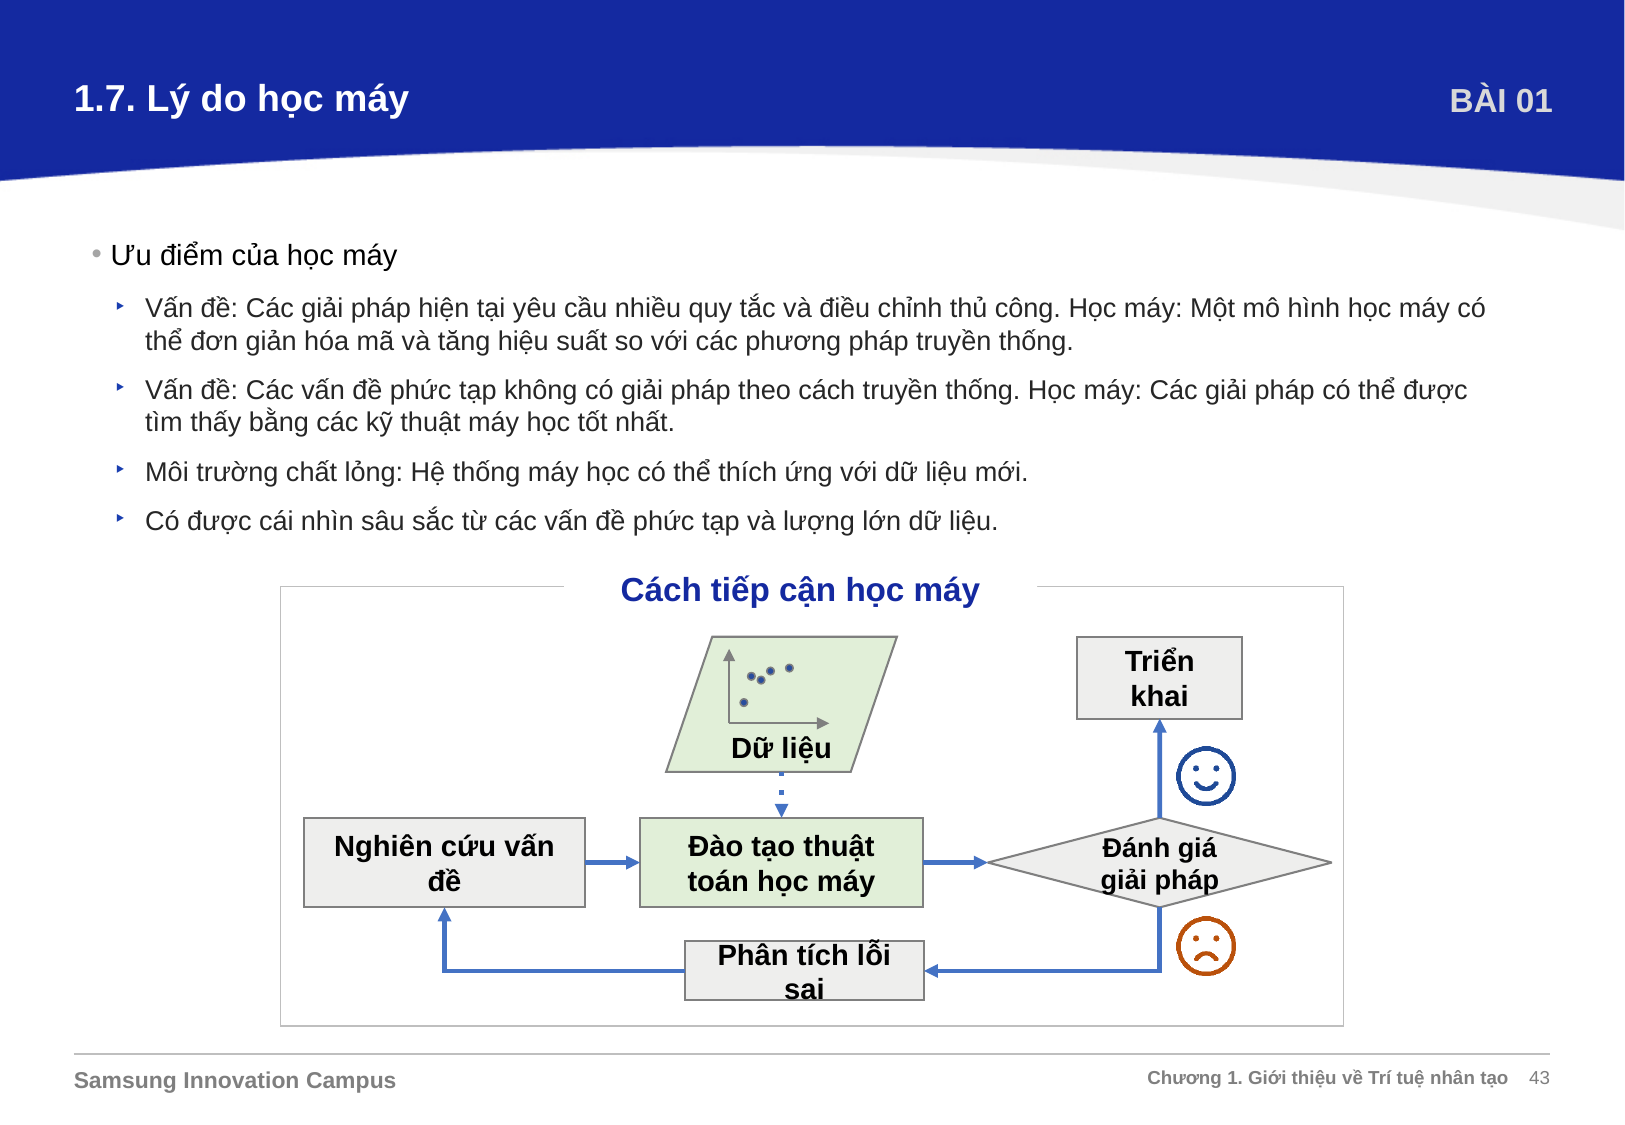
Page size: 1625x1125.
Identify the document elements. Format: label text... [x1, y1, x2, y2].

picture [0, 0, 1625, 1125]
text_box Vấn đề: Các giải pháp hiện tại yêu cầu nhiều quy tắc và điều chỉnh thủ công. Học máy: Một mô hình học máy có thể đơn giản hóa mã và tăng hiệu suất so với các phương pháp truyền thống. Vấn đề: Các vấn đề phức tạp không có giải pháp theo cách truyền thống. Học máy: Các giải pháp có thể được tìm thấy bằng các kỹ thuật máy học tốt nhất. Môi trường chất lỏng: Hệ thống máy học có thể thích ứng với dữ liệu mới. Có được cái nhìn sâu sắc từ các vấn đề phức tạp và lượng lớn dữ liệu. [115, 278, 1532, 548]
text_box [73, 73, 1554, 120]
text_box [280, 560, 1344, 1027]
text_box Ưu điểm của học máy [91, 236, 1598, 272]
